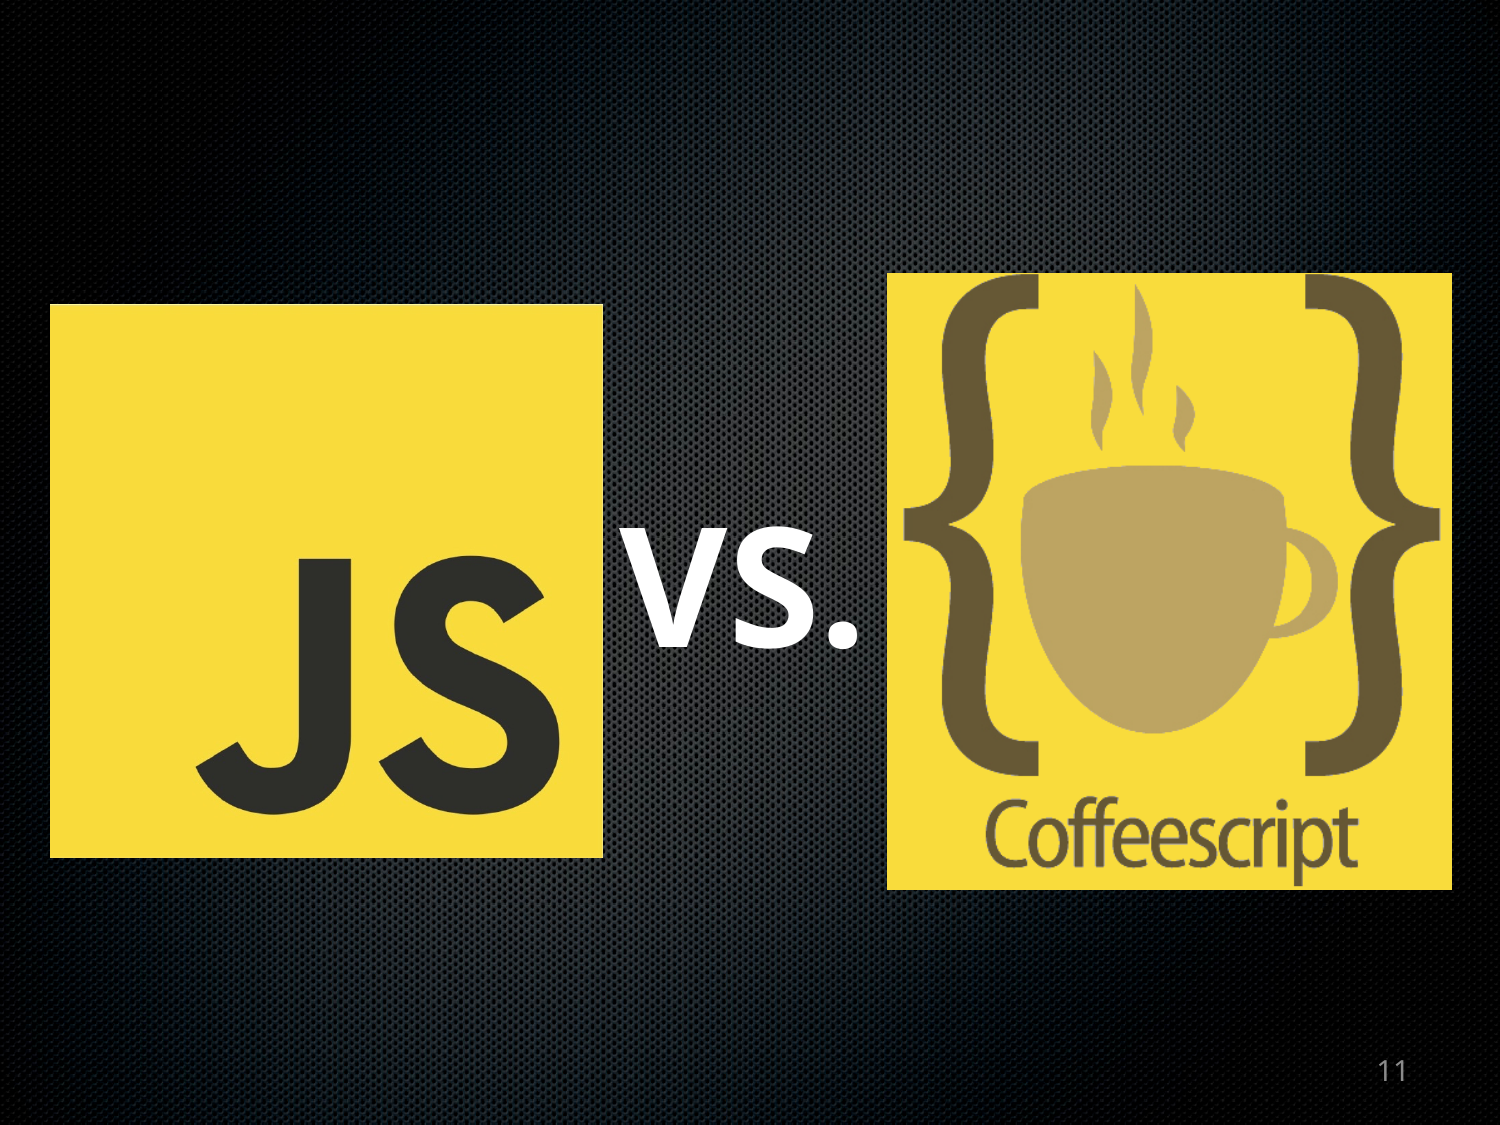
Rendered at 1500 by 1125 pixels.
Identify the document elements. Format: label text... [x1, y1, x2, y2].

slide_number 11 [1074, 1042, 1425, 1103]
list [49, 304, 603, 858]
picture [0, 0, 1500, 1125]
text_box VS. [608, 473, 882, 689]
